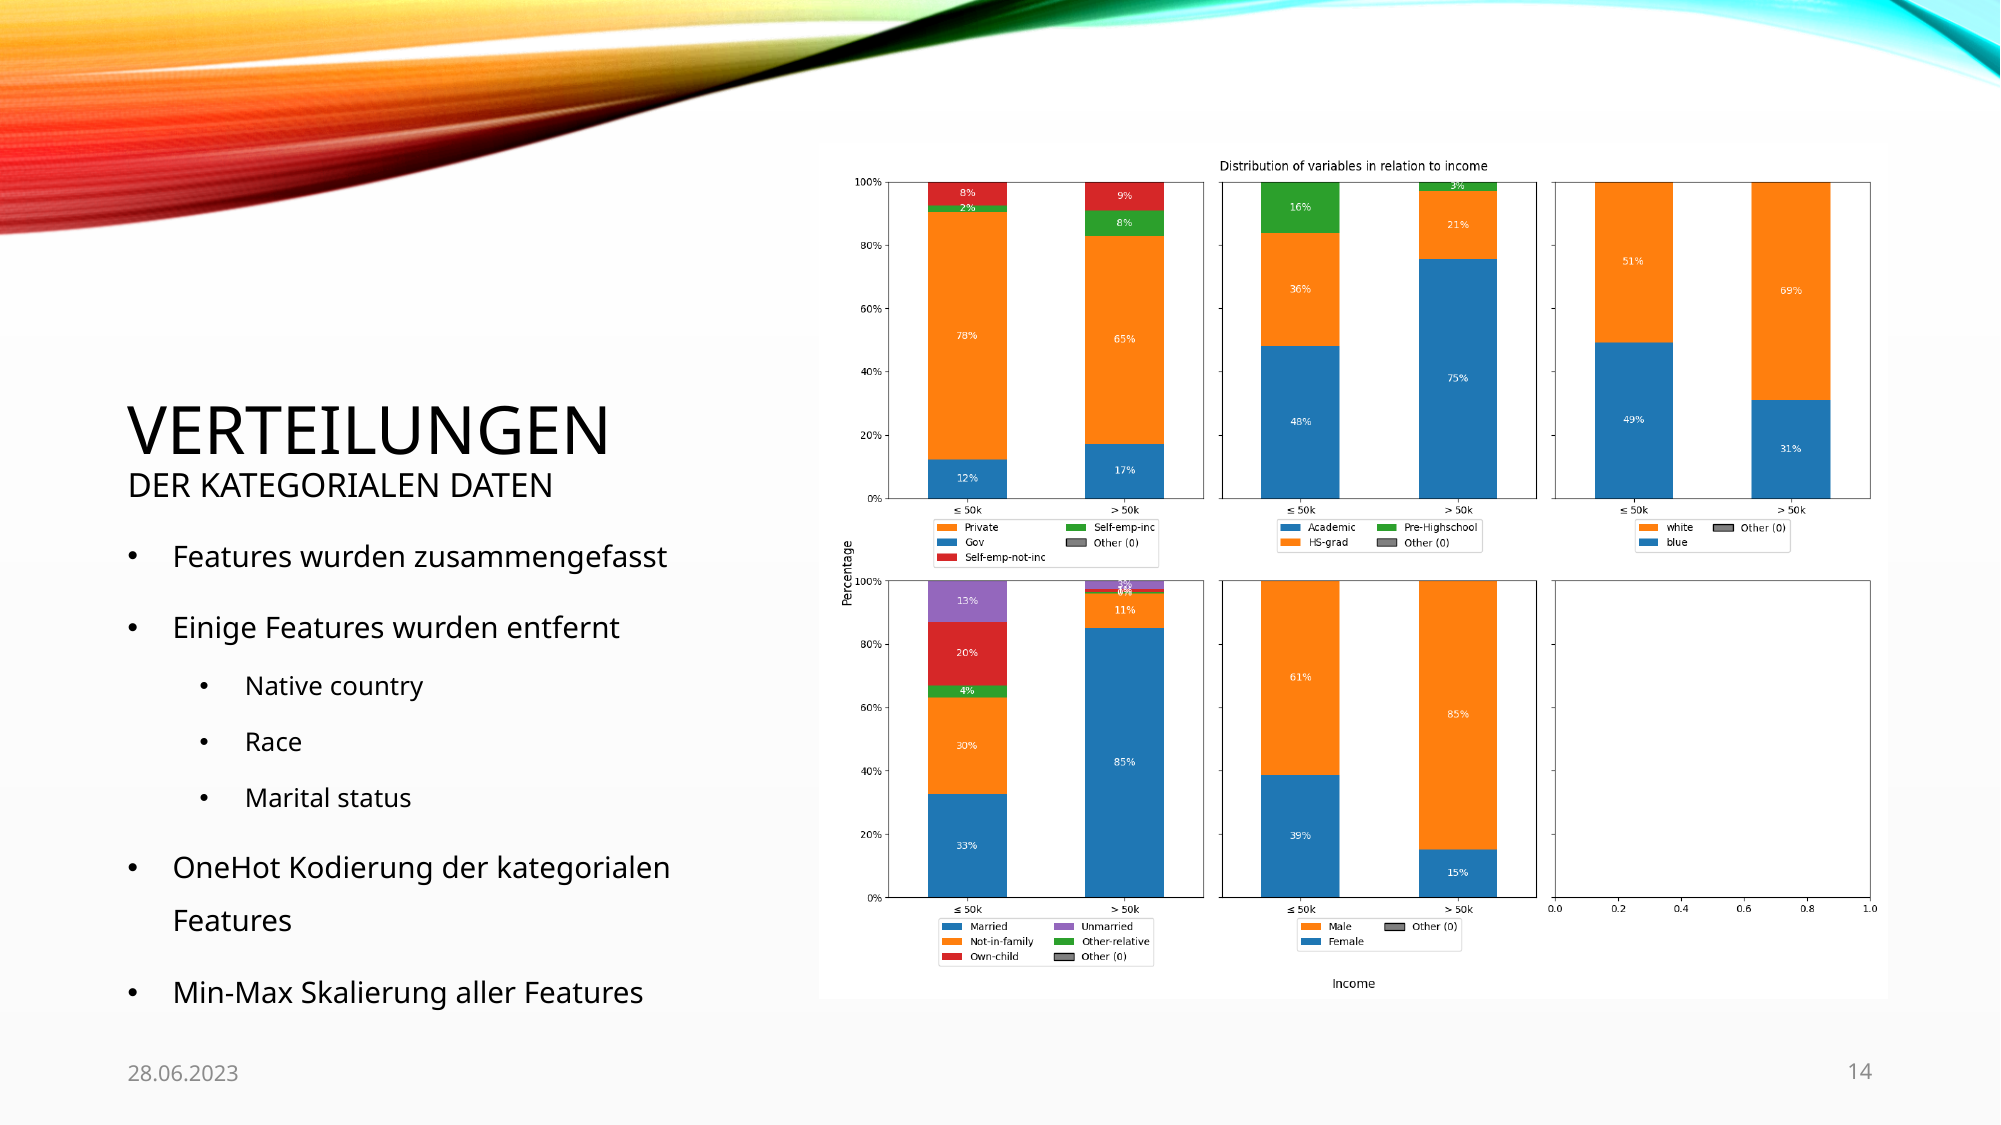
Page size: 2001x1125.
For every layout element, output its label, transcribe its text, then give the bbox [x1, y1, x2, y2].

picture [0, 0, 2000, 237]
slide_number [112, 1042, 590, 1103]
slide_number 14 [1437, 1042, 1888, 1103]
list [819, 143, 1888, 999]
title Verteilungen der kategorialen Daten [112, 249, 788, 512]
list Features wurden zusammengefasst Einige Features wurden entfernt Native country Race Marital status OneHot Kodierung der kategorialen Features Min-Max Skalierung aller Features [112, 512, 788, 1021]
